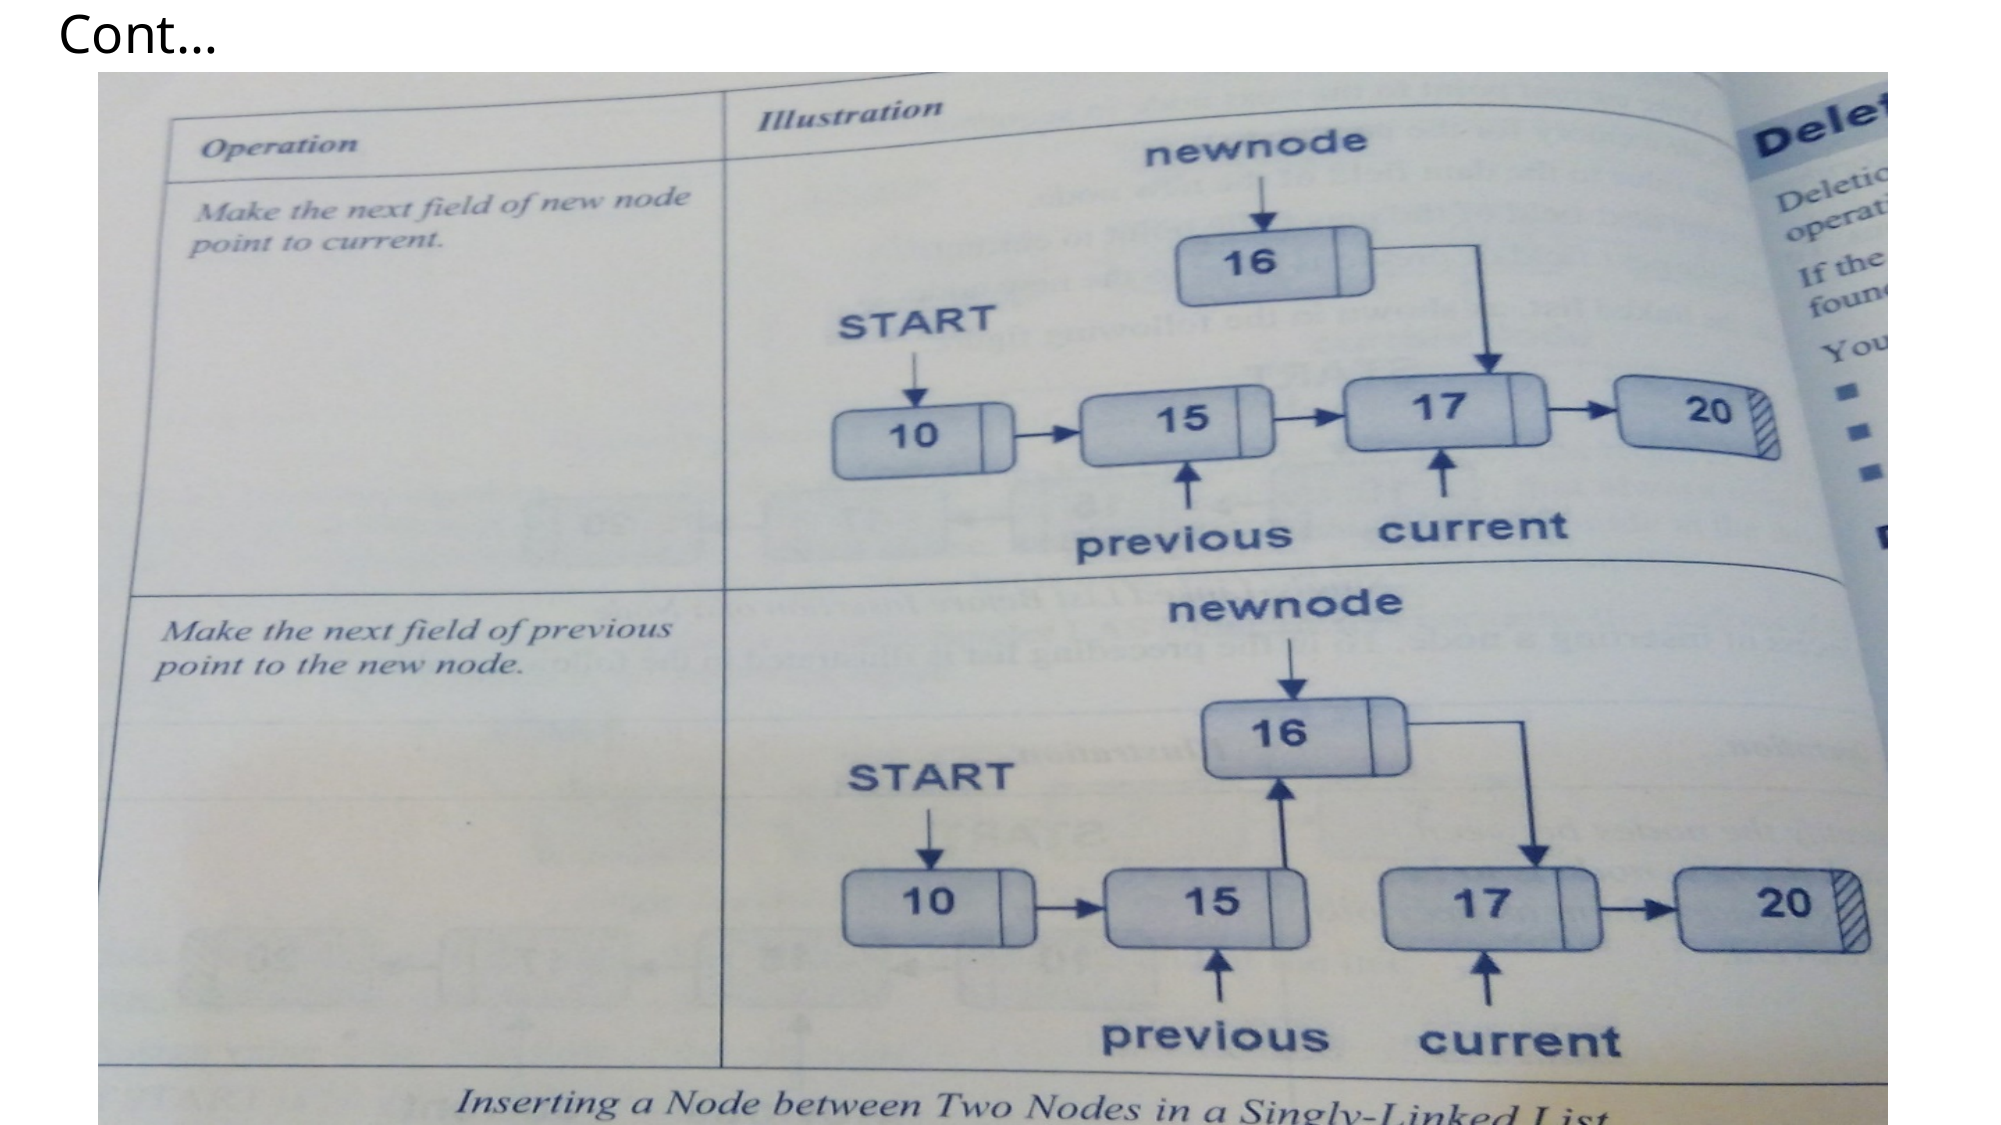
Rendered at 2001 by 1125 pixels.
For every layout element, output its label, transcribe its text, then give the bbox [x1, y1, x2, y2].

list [98, 72, 1888, 1125]
title Cont… [43, 0, 1769, 73]
